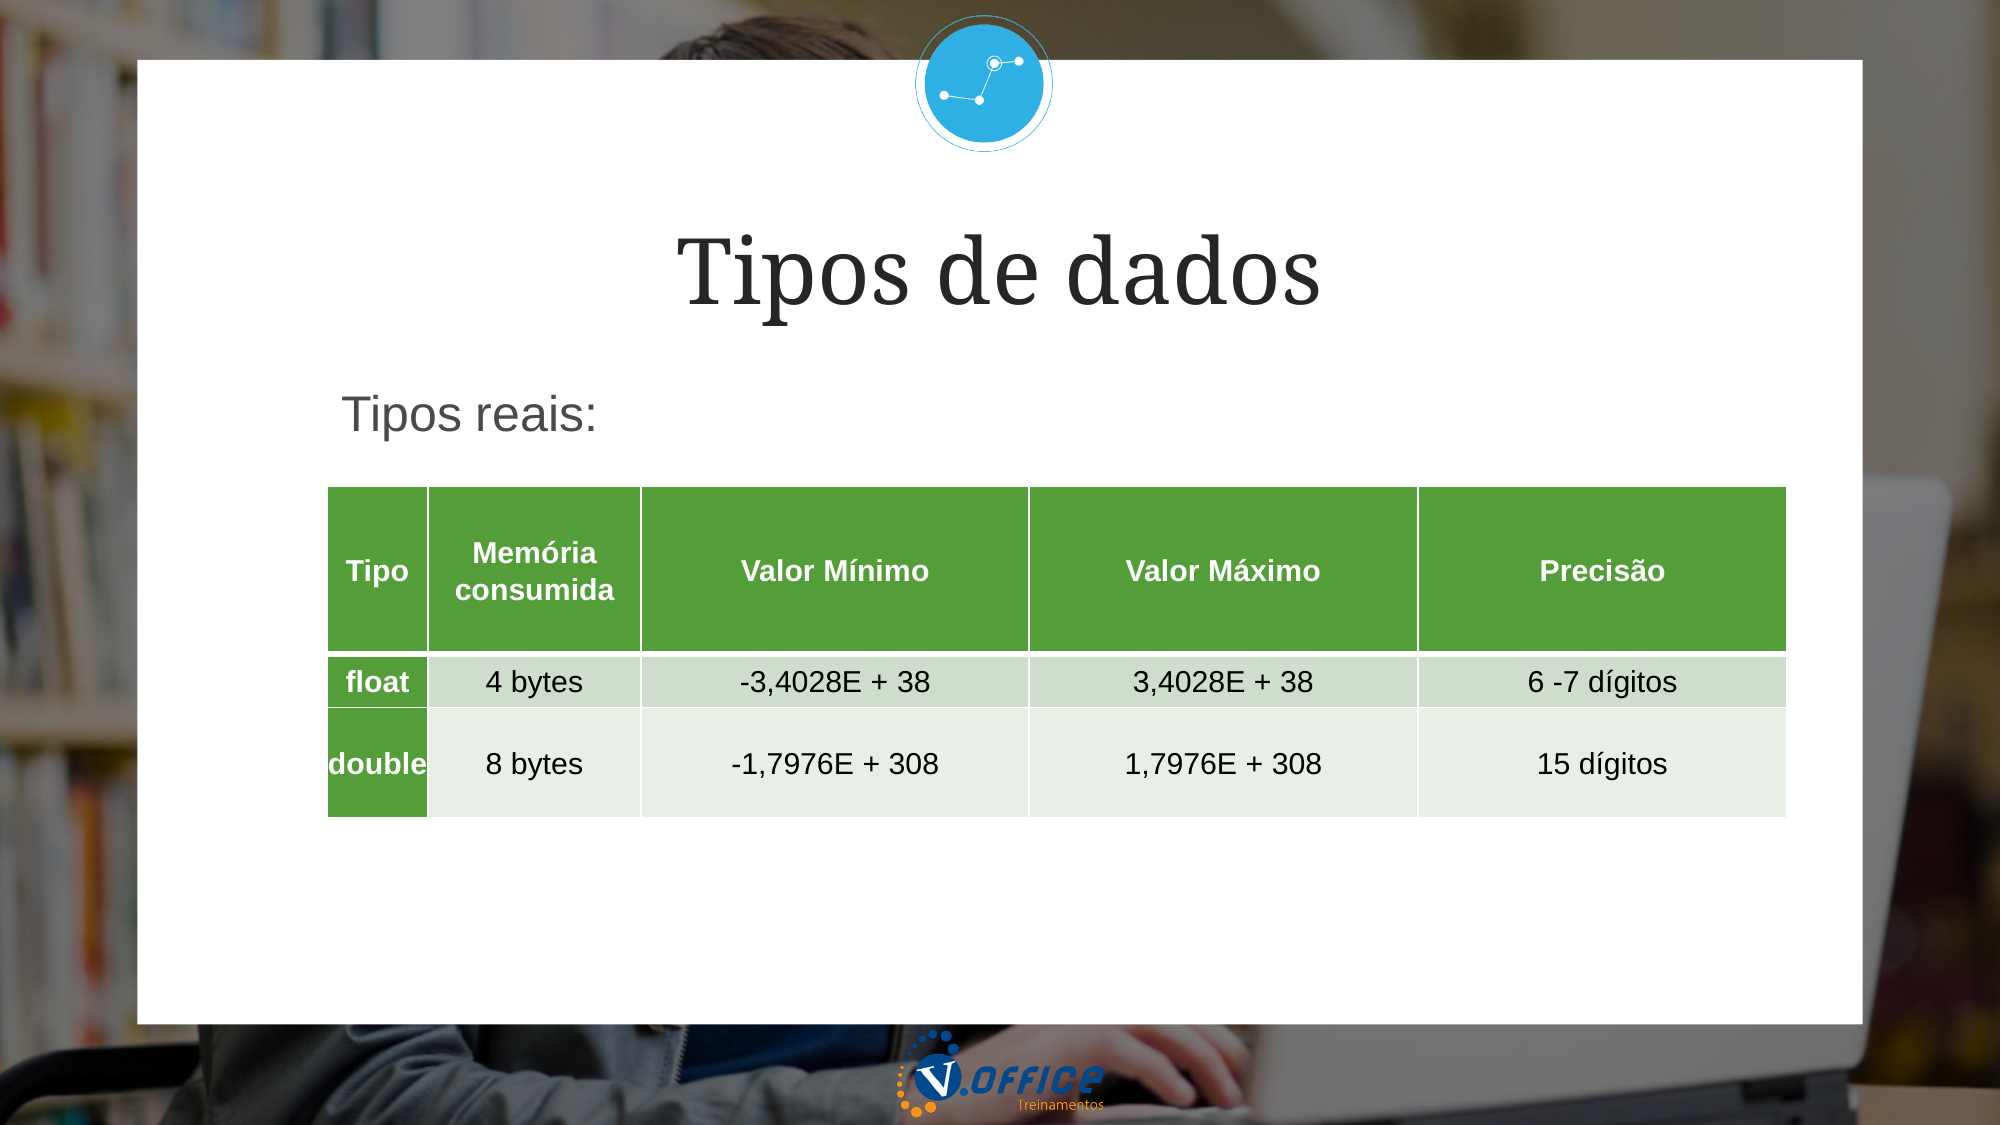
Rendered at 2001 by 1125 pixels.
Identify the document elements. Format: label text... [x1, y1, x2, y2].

table_cell 3,4028E + 38 [1030, 657, 1417, 707]
text_box Tipos reais: [326, 373, 619, 450]
table_cell -1,7976E + 308 [642, 708, 1028, 817]
table_cell 1,7976E + 308 [1030, 708, 1417, 817]
table_cell 15 dígitos [1419, 708, 1786, 817]
table_cell float [328, 657, 427, 707]
table_cell 8 bytes [429, 708, 640, 817]
picture [0, 0, 2000, 1125]
table_cell 4 bytes [429, 657, 640, 707]
table_cell 6 -7 dígitos [1419, 657, 1786, 707]
table_header Tipo [328, 487, 427, 651]
table_header Valor Máximo [1030, 487, 1417, 651]
text_box [212, 411, 1788, 1017]
text_box Tipos de dados [212, 161, 1788, 375]
table_cell double [328, 708, 427, 817]
table_header Valor Mínimo [642, 487, 1028, 651]
table_header Memória consumida [429, 487, 640, 651]
table_header Precisão [1419, 487, 1786, 651]
table_cell -3,4028E + 38 [642, 657, 1028, 707]
